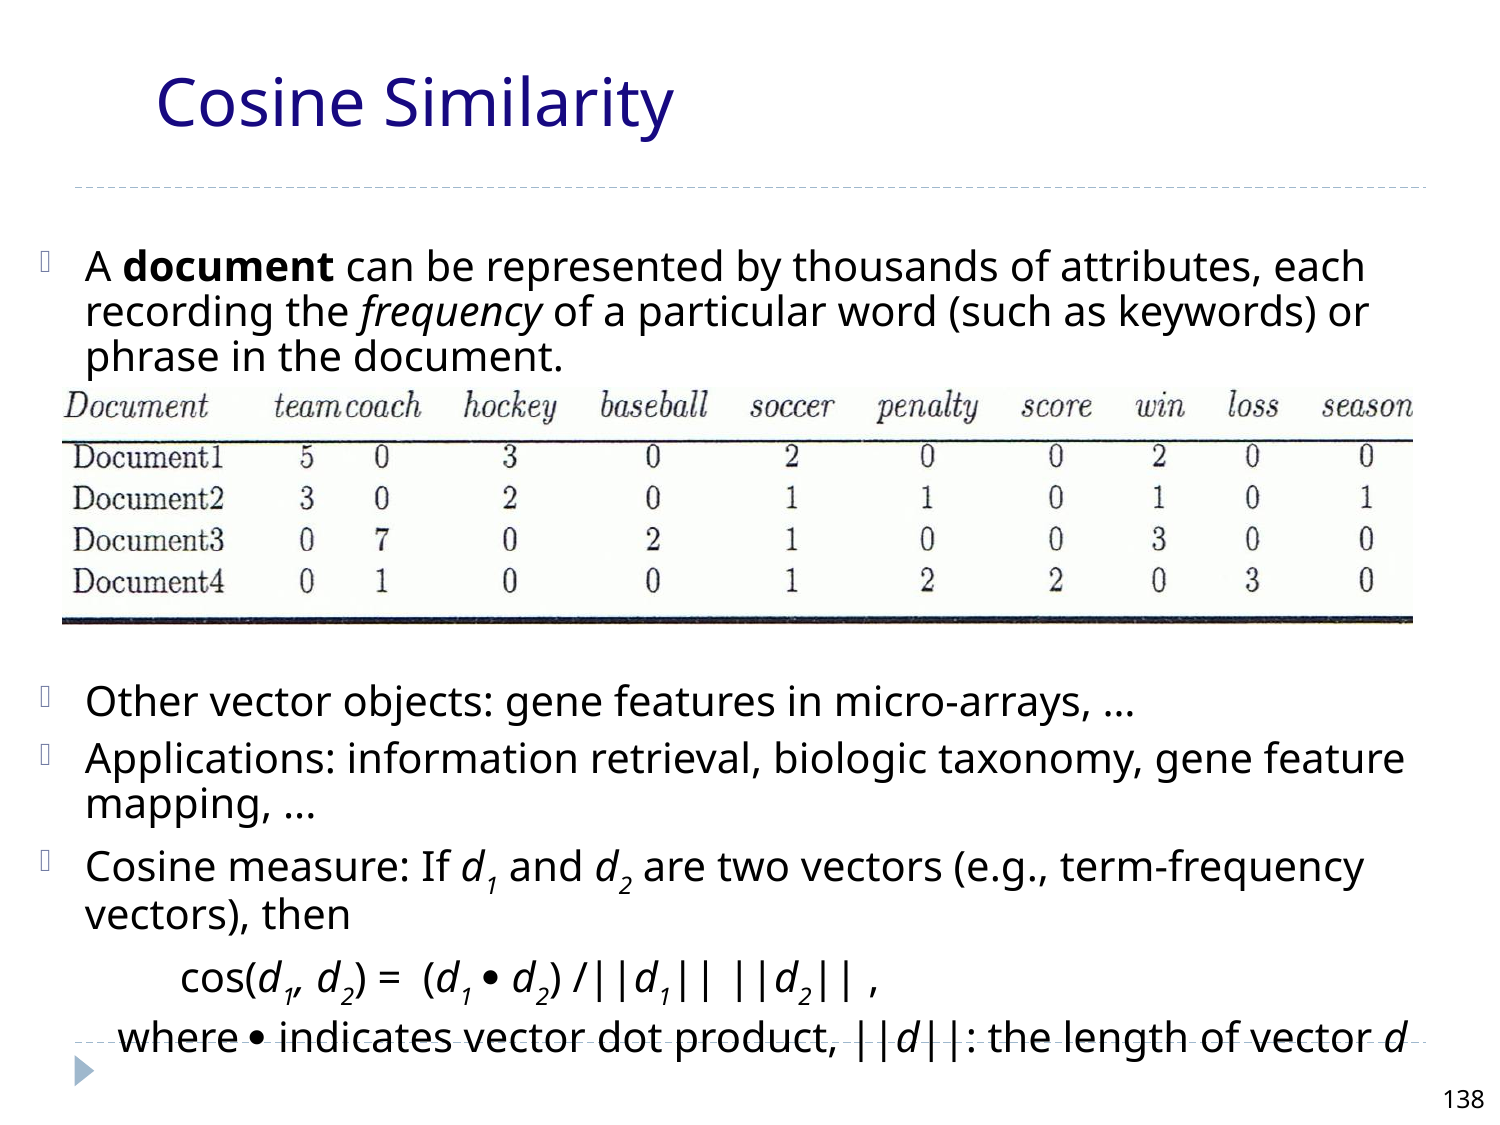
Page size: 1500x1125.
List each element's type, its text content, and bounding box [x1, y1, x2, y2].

picture [62, 387, 1413, 626]
list A document can be represented by thousands of attributes, each recording the frequency of a particular word (such as keywords) or phrase in the document. Other vector objects: gene features in micro-arrays, … Applications: information retrieval, biologic taxonomy, gene feature mapping, ... Cosine measure: If d1 and d2 are two vectors (e.g., term-frequency vectors), then cos(d1, d2) = (d1  d2) /||d1|| ||d2|| , where  indicates vector dot product, ||d||: the length of vector d [24, 174, 1463, 1038]
slide_number 138 [1186, 1061, 1500, 1125]
title Cosine Similarity [122, 49, 1375, 151]
